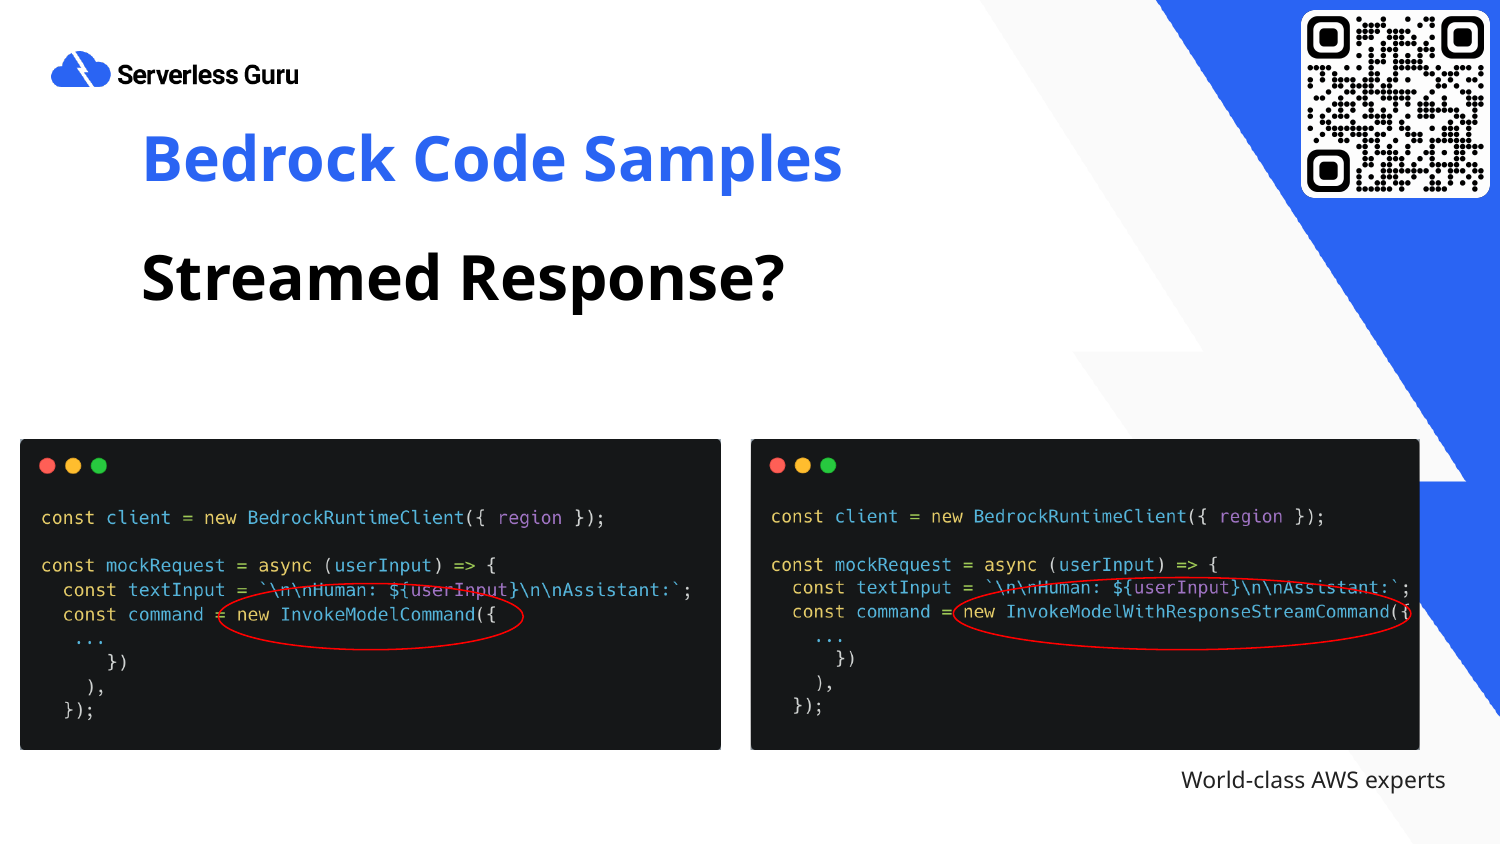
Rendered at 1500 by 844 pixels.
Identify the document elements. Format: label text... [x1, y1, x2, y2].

title Bedrock Code Samples [126, 103, 1142, 198]
title Streamed Response? [126, 223, 901, 432]
picture [0, 0, 1500, 844]
